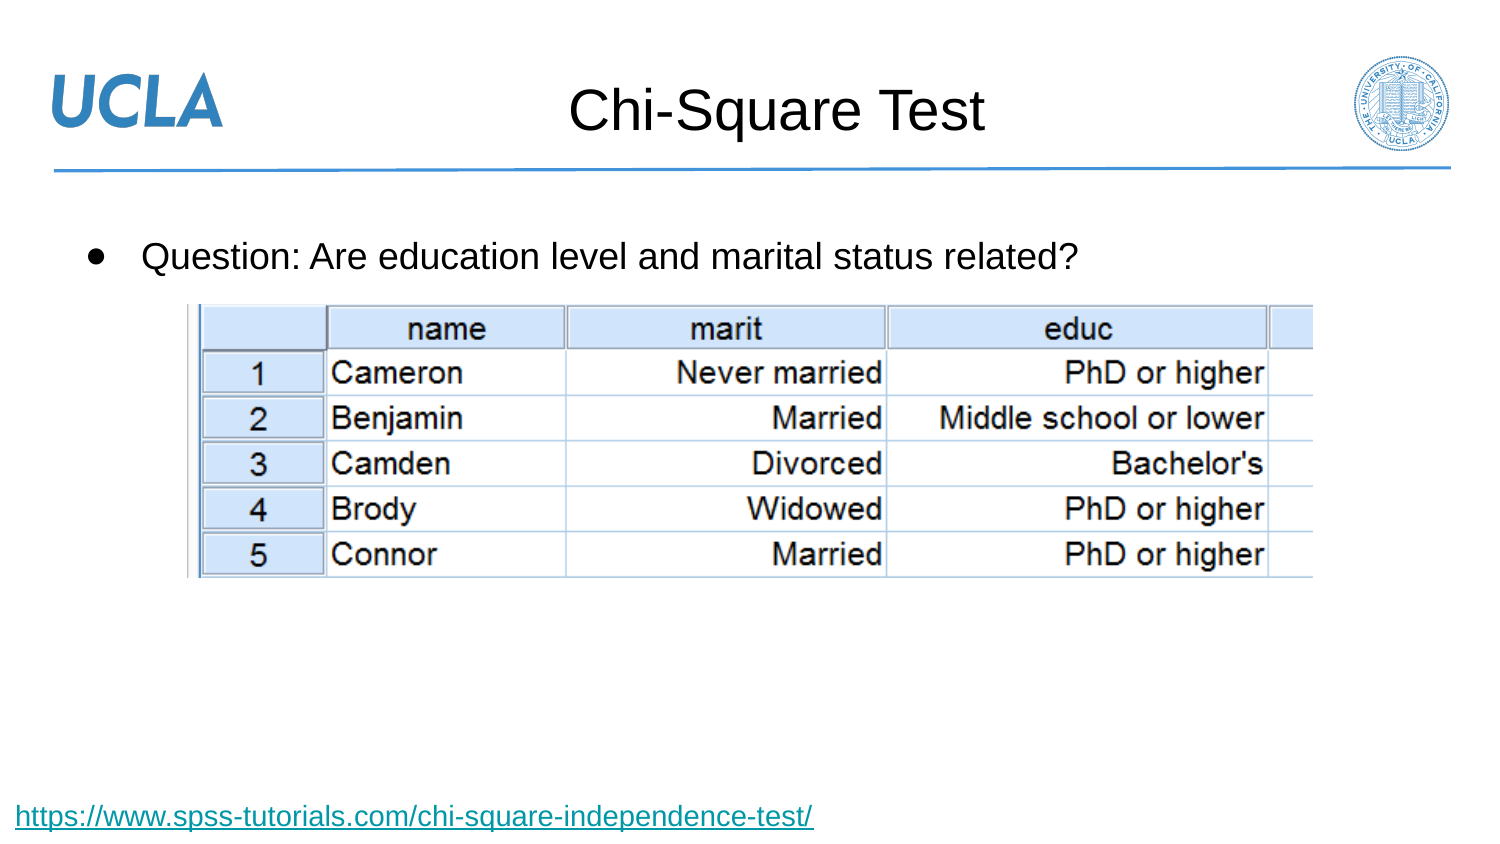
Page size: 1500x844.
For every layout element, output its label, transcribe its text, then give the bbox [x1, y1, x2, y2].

picture [50, 70, 224, 129]
picture [187, 304, 1313, 579]
text_box https://www.spss-tutorials.com/chi-square-independence-test/ [0, 786, 1500, 844]
list Question: Are education level and marital status related? [51, 210, 1433, 802]
picture [1354, 56, 1450, 152]
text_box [53, 167, 1452, 171]
title Chi-Square Test [228, 56, 1327, 151]
